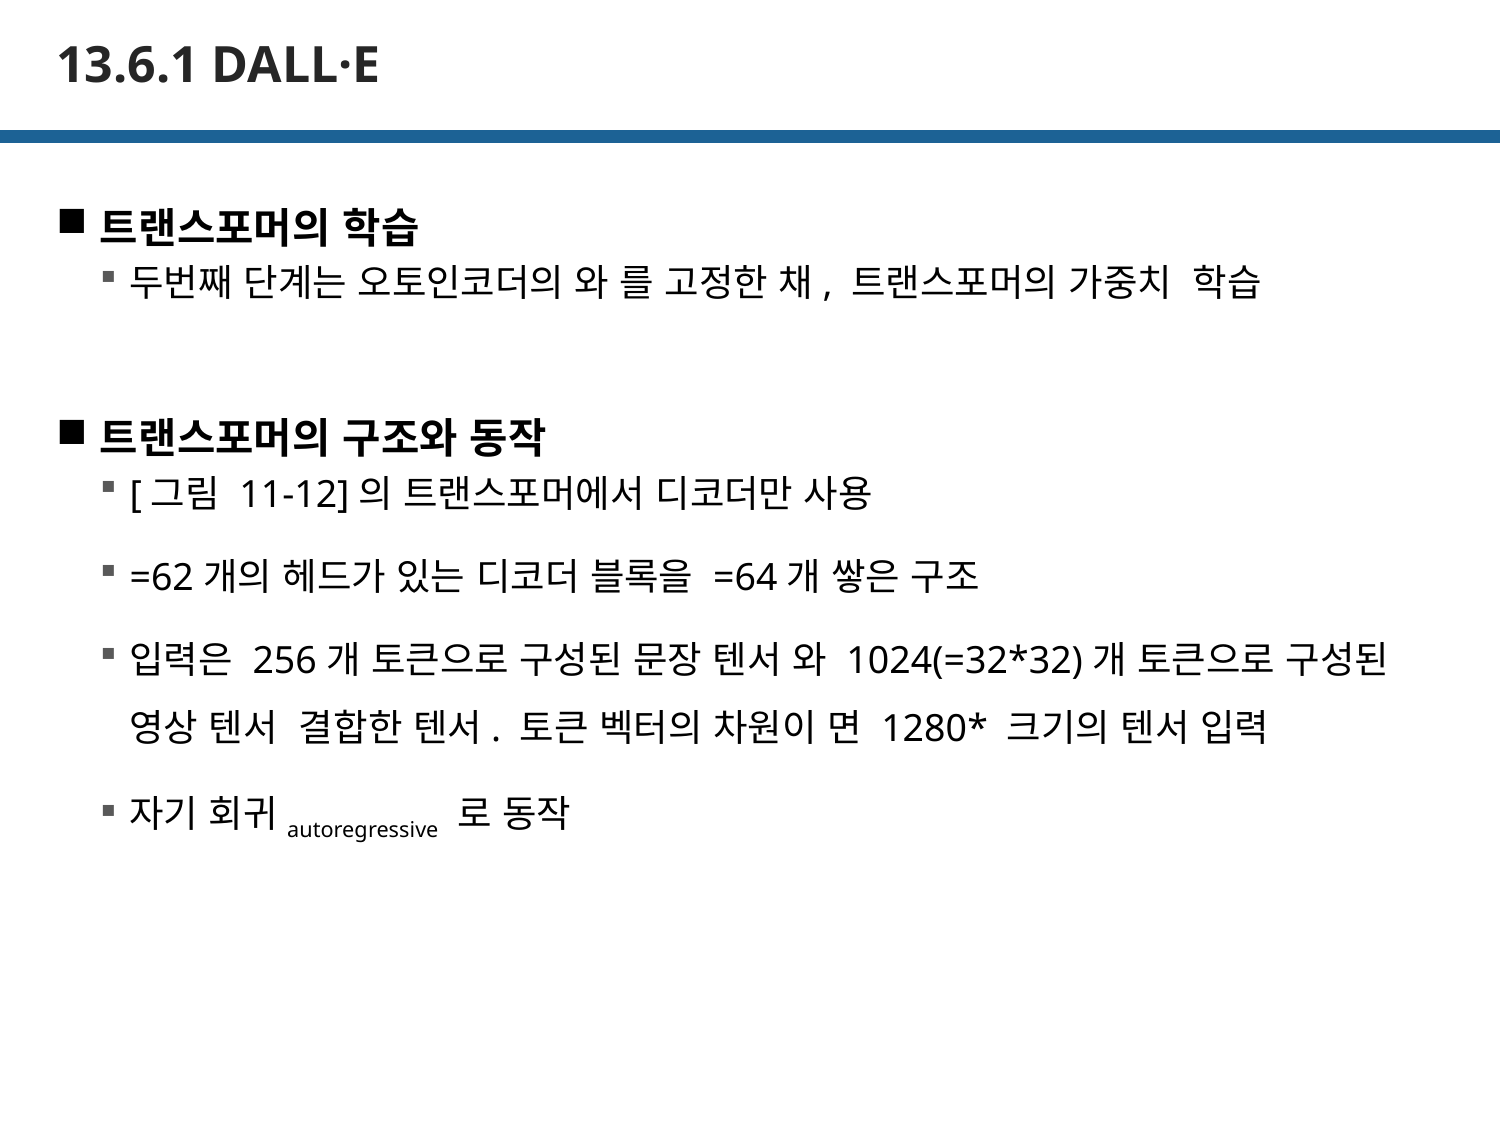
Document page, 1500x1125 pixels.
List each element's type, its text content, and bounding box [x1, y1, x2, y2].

title 13.6.1 DALL·E [41, 17, 1282, 108]
